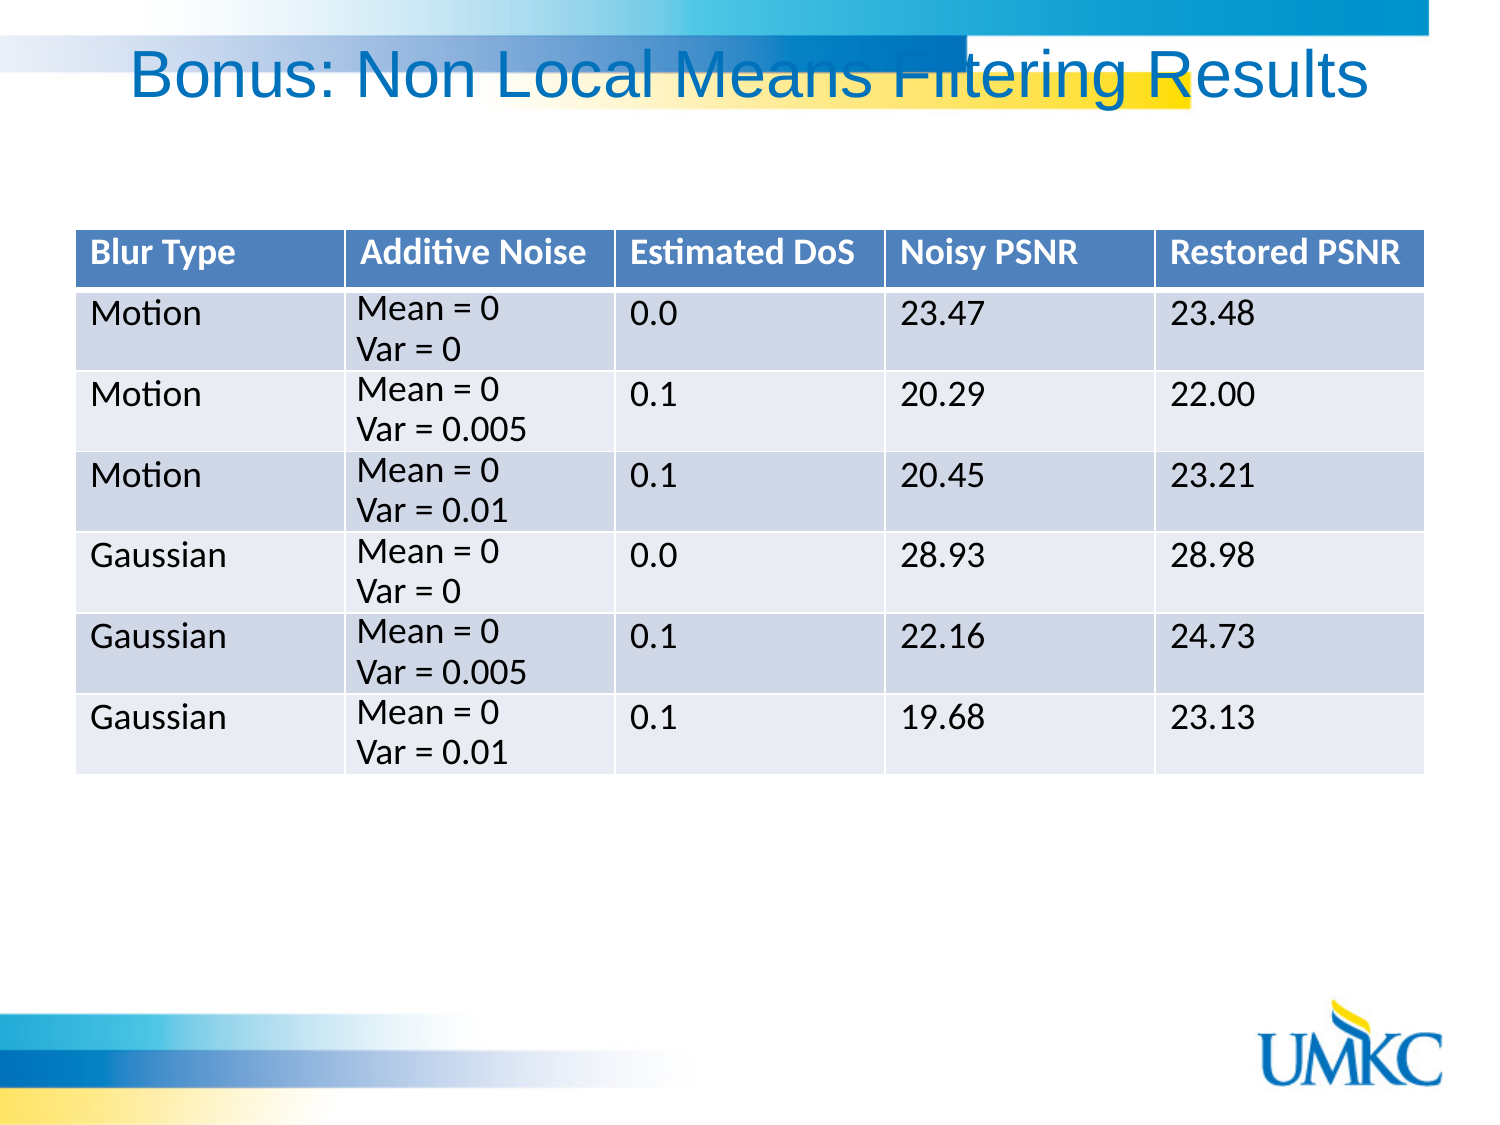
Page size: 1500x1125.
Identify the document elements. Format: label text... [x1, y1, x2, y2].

table_cell Motion [76, 372, 344, 451]
table_cell 0.1 [616, 452, 884, 531]
table_cell 19.68 [886, 695, 1154, 774]
picture [0, 0, 1500, 1125]
table_cell 23.13 [1156, 695, 1424, 774]
table_cell Gaussian [76, 533, 344, 612]
table_cell Mean = 0 Var = 0.01 [346, 452, 614, 531]
table_cell 0.1 [616, 372, 884, 451]
table_cell Mean = 0 Var = 0.005 [346, 372, 614, 451]
table_cell 20.45 [886, 452, 1154, 531]
table_cell Gaussian [76, 695, 344, 774]
table_cell Gaussian [76, 614, 344, 693]
table_header Additive Noise [346, 230, 614, 287]
table_cell Mean = 0 Var = 0.005 [346, 614, 614, 693]
table_cell 22.16 [886, 614, 1154, 693]
table_header Blur Type [76, 230, 344, 287]
table_header Estimated DoS [616, 230, 884, 287]
table_header Restored PSNR [1156, 230, 1424, 287]
table_cell 0.0 [616, 293, 884, 370]
table_cell Motion [76, 293, 344, 370]
table_cell 23.47 [886, 293, 1154, 370]
table_cell 28.98 [1156, 533, 1424, 612]
table_cell 28.93 [886, 533, 1154, 612]
table_cell 0.0 [616, 533, 884, 612]
table_cell 22.00 [1156, 372, 1424, 451]
title Bonus: Non Local Means Filtering Results [75, 11, 1425, 132]
table_cell Motion [76, 452, 344, 531]
table_cell 23.21 [1156, 452, 1424, 531]
table_cell 24.73 [1156, 614, 1424, 693]
table_cell 23.48 [1156, 293, 1424, 370]
table_header Noisy PSNR [886, 230, 1154, 287]
table_cell 0.1 [616, 695, 884, 774]
table_cell 20.29 [886, 372, 1154, 451]
table_cell Mean = 0 Var = 0 [346, 293, 614, 370]
table_cell Mean = 0 Var = 0.01 [346, 695, 614, 774]
table_cell 0.1 [616, 614, 884, 693]
table_cell Mean = 0 Var = 0 [346, 533, 614, 612]
